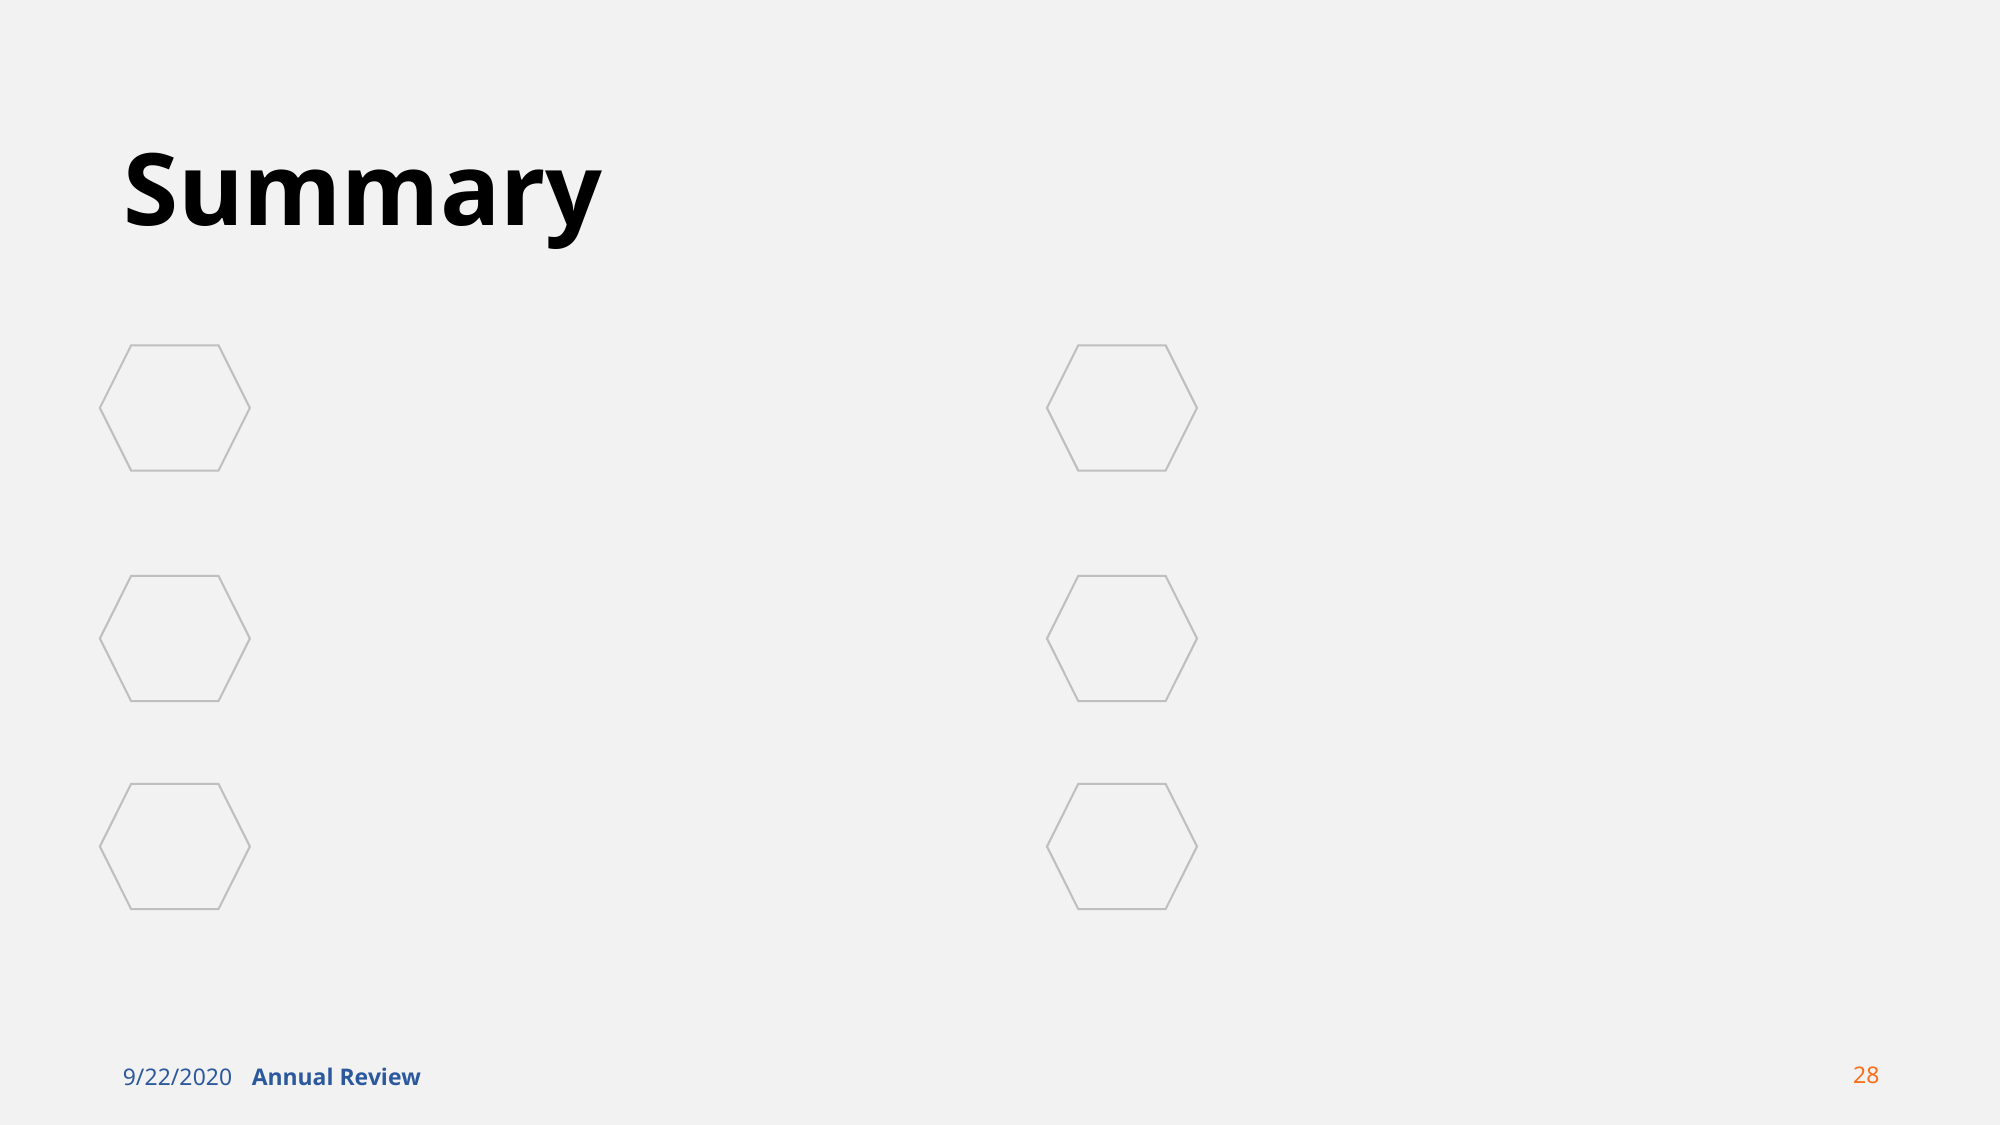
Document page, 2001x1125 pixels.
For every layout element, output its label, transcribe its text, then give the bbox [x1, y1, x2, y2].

text_box [1045, 344, 1199, 472]
text_box [1045, 574, 1199, 703]
text_box [98, 344, 252, 472]
title Summary [108, 132, 1863, 269]
text_box [98, 782, 252, 911]
text_box [1045, 782, 1199, 911]
text_box [98, 574, 252, 703]
